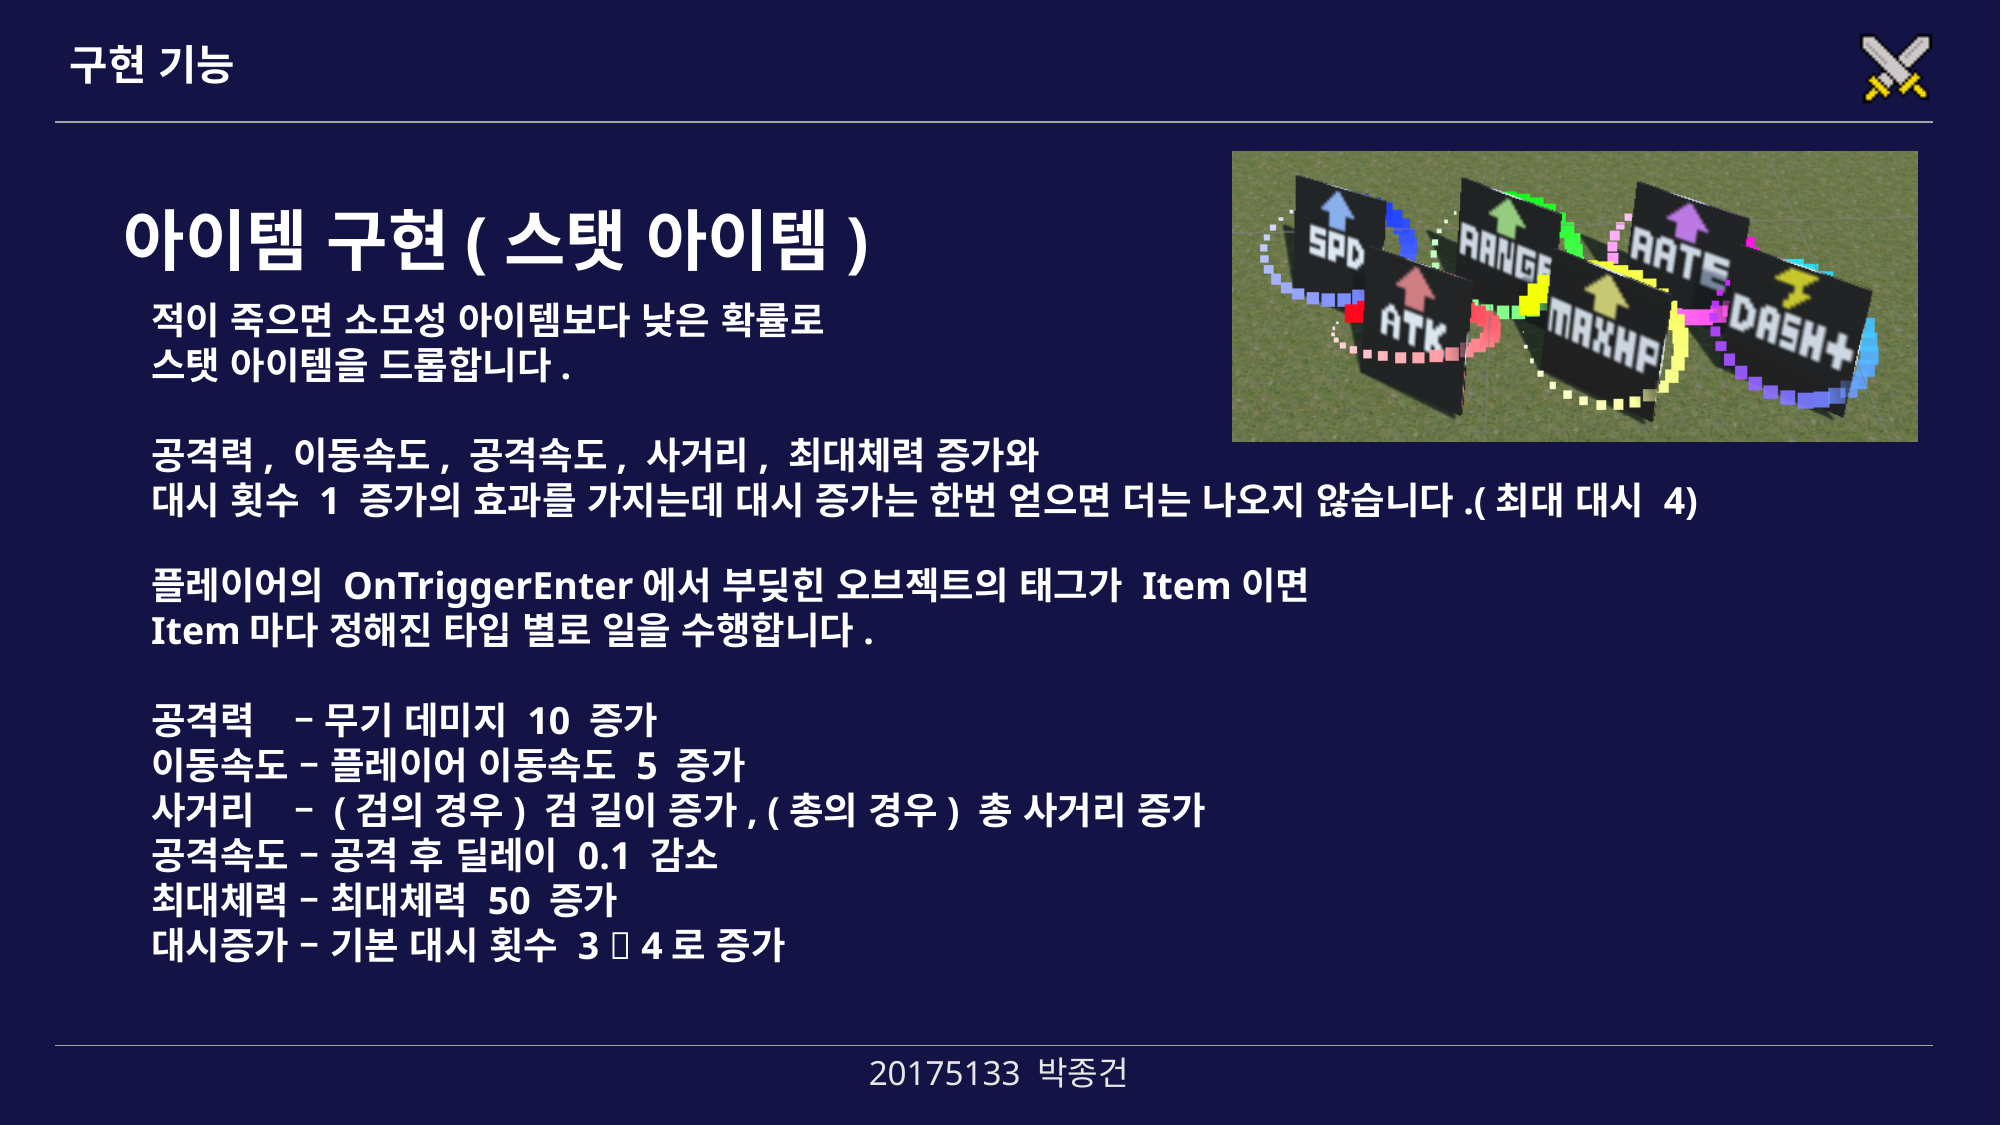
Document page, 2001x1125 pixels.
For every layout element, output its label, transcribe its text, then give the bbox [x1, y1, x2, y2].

text_box 플레이어의 OnTriggerEnter에서 부딪힌 오브젝트의 태그가 Item이면 Item마다 정해진 타입 별로 일을 수행합니다. 공격력 – 무기 데미지 10 증가 이동속도 – 플레이어 이동속도 5 증가 사거리 – (검의 경우) 검 길이 증가, (총의 경우) 총 사거리 증가 공격속도 – 공격 후 딜레이 0.1 감소 최대체력 – 최대체력 50 증가 대시증가 – 기본 대시 횟수 3  4로 증가 [136, 1046, 1830, 1065]
picture [1849, 23, 1945, 119]
text_box 플레이어의 OnTriggerEnter에서 부딪힌 오브젝트의 태그가 Item이면 Item마다 정해진 타입 별로 일을 수행합니다. 공격력 – 무기 데미지 10 증가 이동속도 – 플레이어 이동속도 5 증가 사거리 – (검의 경우) 검 길이 증가, (총의 경우) 총 사거리 증가 공격속도 – 공격 후 딜레이 0.1 감소 최대체력 – 최대체력 50 증가 대시증가 – 기본 대시 횟수 3  4로 증가 [136, 554, 1830, 1045]
text_box 20175133 박종건 [853, 1065, 1147, 1125]
text_box 구현 기능 [55, 31, 1787, 96]
picture [1232, 151, 1918, 442]
text_box 적이 죽으면 소모성 아이템보다 낮은 확률로 스탯 아이템을 드롭합니다. 공격력, 이동속도, 공격속도, 사거리, 최대체력 증가와 대시 횟수 1 증가의 효과를 가지는데 대시 증가는 한번 얻으면 더는 나오지 않습니다.(최대 대시 4) [136, 289, 1830, 530]
text_box 아이템 구현(스탯 아이템) [108, 191, 1147, 287]
